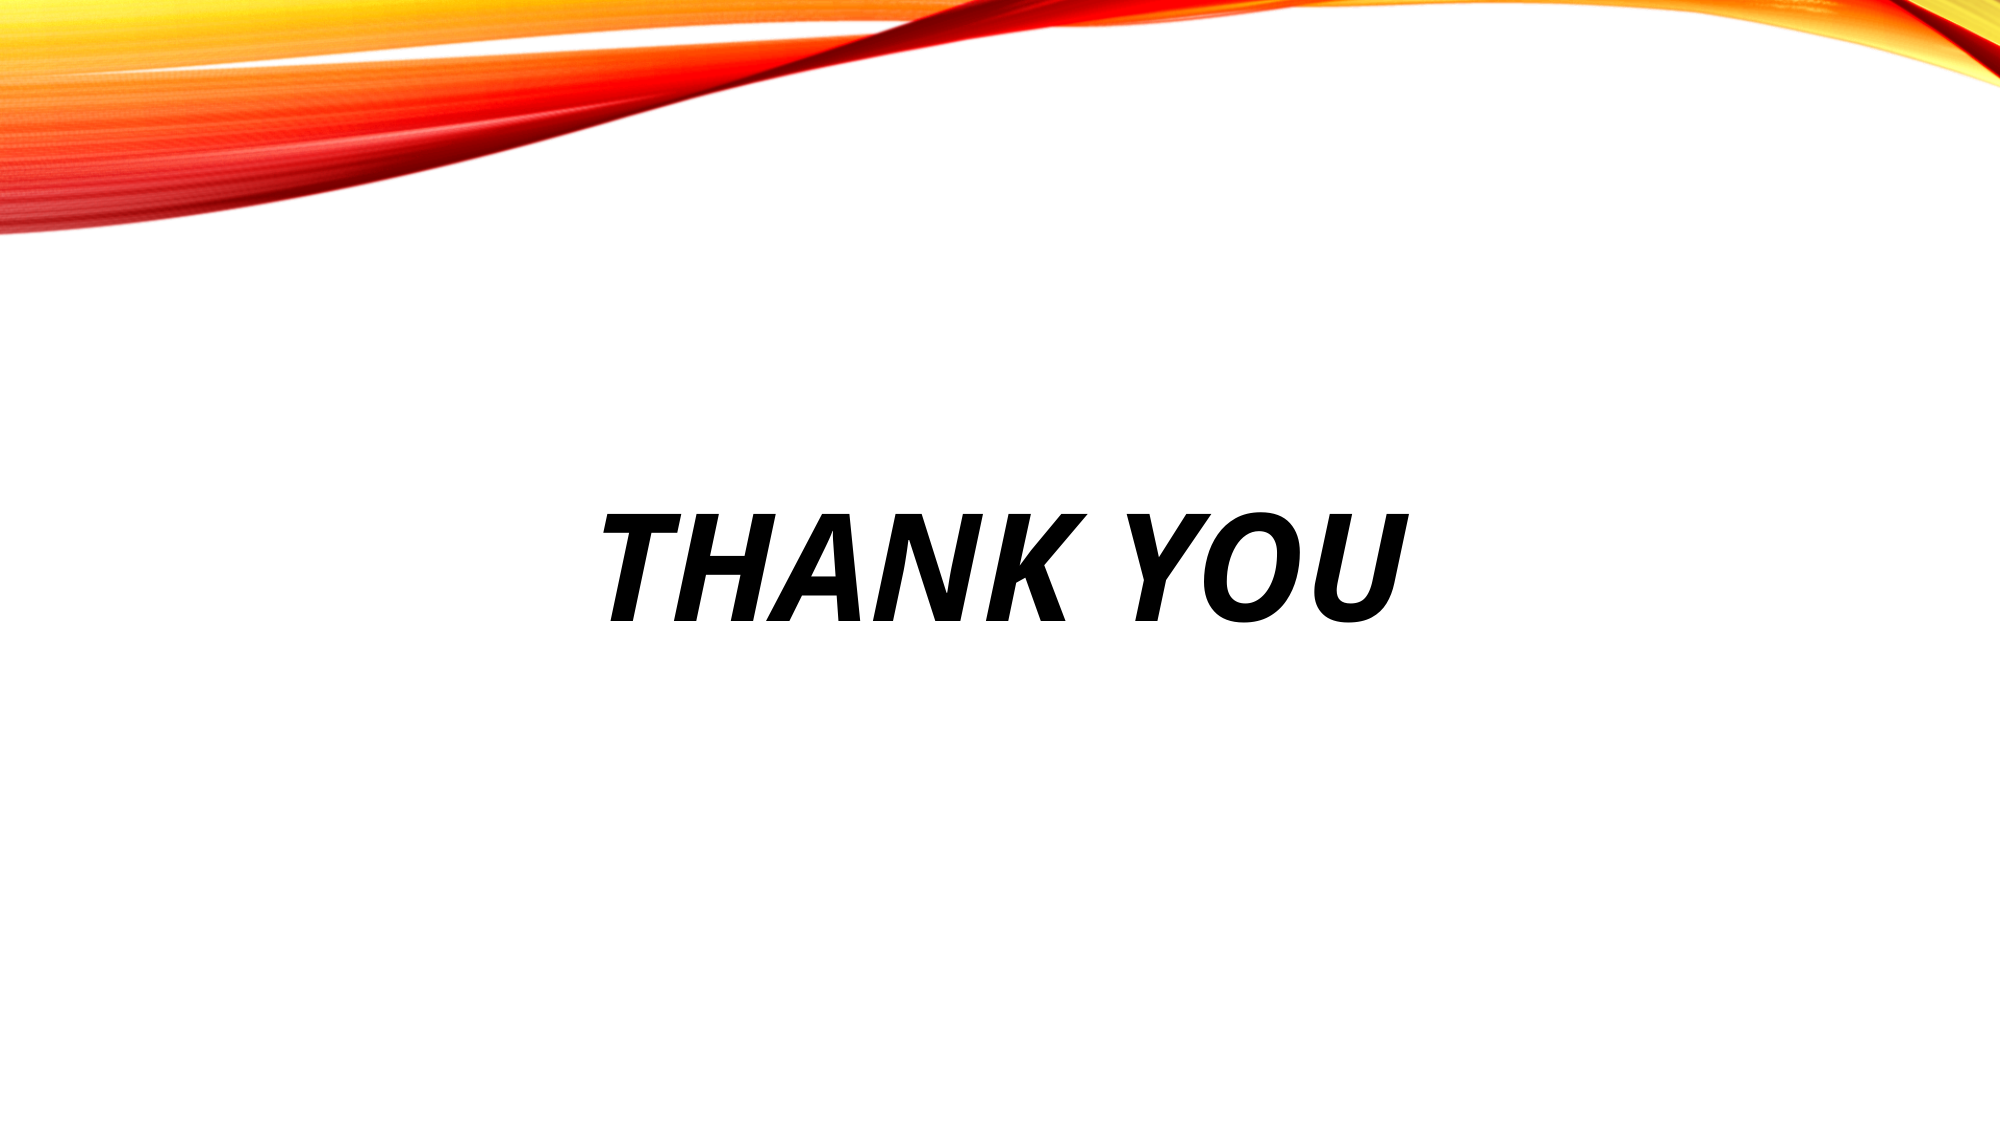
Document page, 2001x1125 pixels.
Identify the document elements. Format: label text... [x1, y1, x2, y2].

picture [0, 0, 2000, 237]
text_box THANK YOU [533, 463, 1467, 659]
